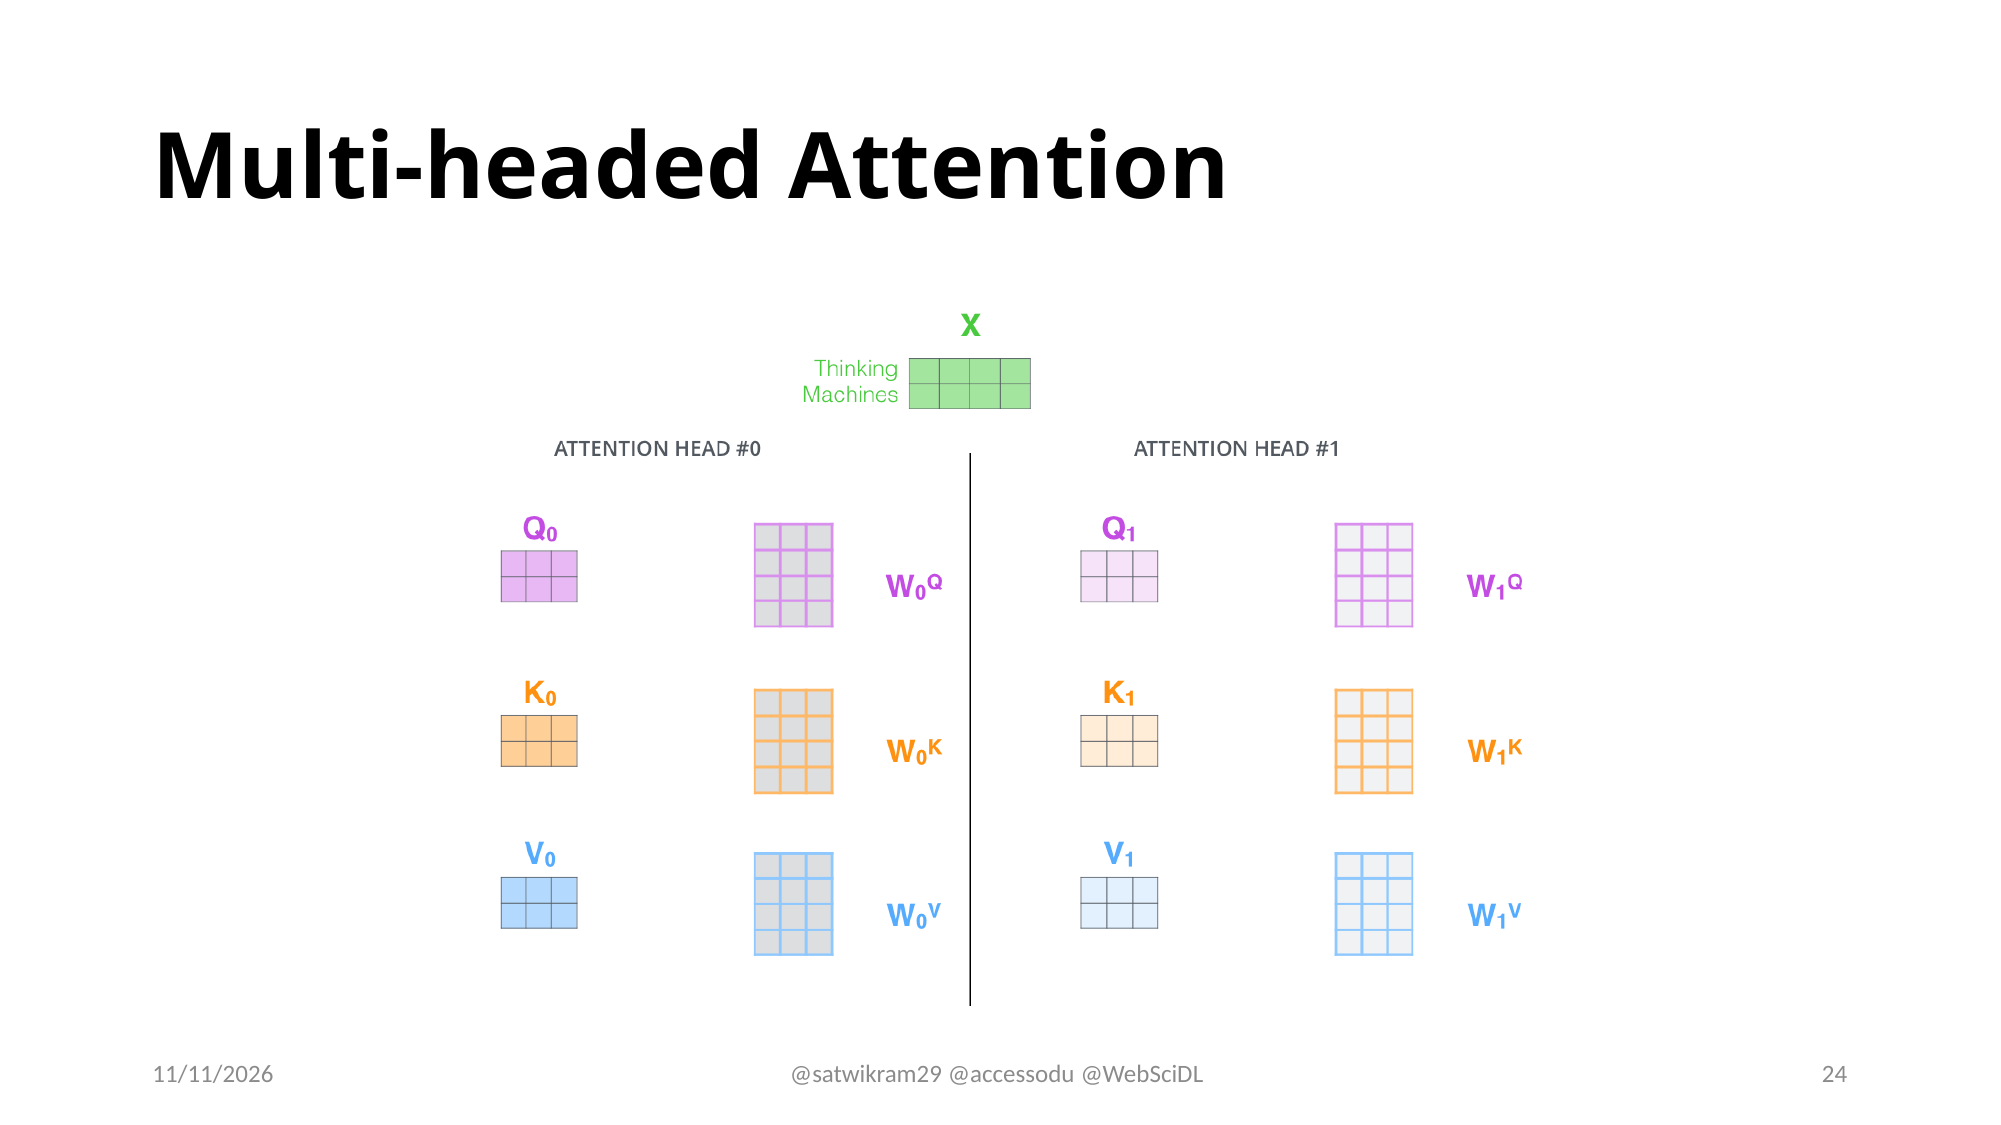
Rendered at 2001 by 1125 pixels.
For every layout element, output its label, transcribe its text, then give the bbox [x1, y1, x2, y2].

slide_number 24 [1412, 1042, 1863, 1103]
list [395, 299, 1605, 1014]
footer @satwikram29 @accessodu @WebSciDL [662, 1042, 1338, 1103]
title Multi-headed Attention [137, 59, 1863, 278]
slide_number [137, 1042, 588, 1103]
